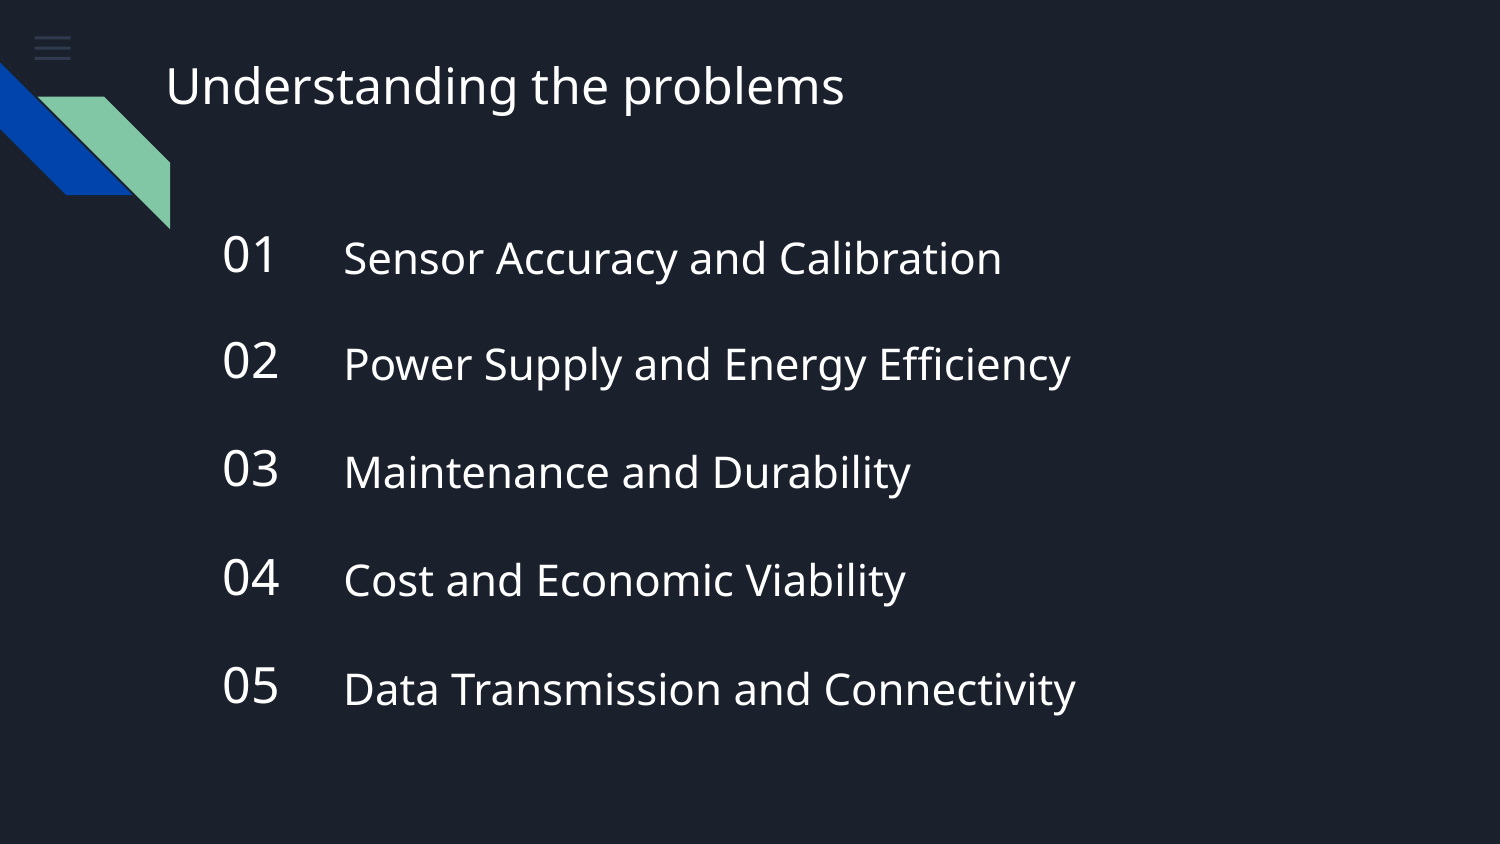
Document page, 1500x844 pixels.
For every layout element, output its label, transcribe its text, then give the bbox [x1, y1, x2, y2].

title Understanding the problems [150, 39, 1306, 190]
list Maintenance and Durability [328, 421, 1293, 487]
text_box 04 [207, 530, 329, 638]
list Power Supply and Energy Efficiency [328, 313, 1293, 379]
text_box 02 [207, 313, 329, 421]
list Cost and Economic Viability [328, 530, 1293, 596]
text_box 01 [207, 207, 328, 313]
text_box 05 [207, 638, 328, 772]
text_box 03 [207, 421, 329, 530]
list Sensor Accuracy and Calibration [328, 207, 1293, 313]
list Data Transmission and Connectivity [328, 638, 1293, 704]
